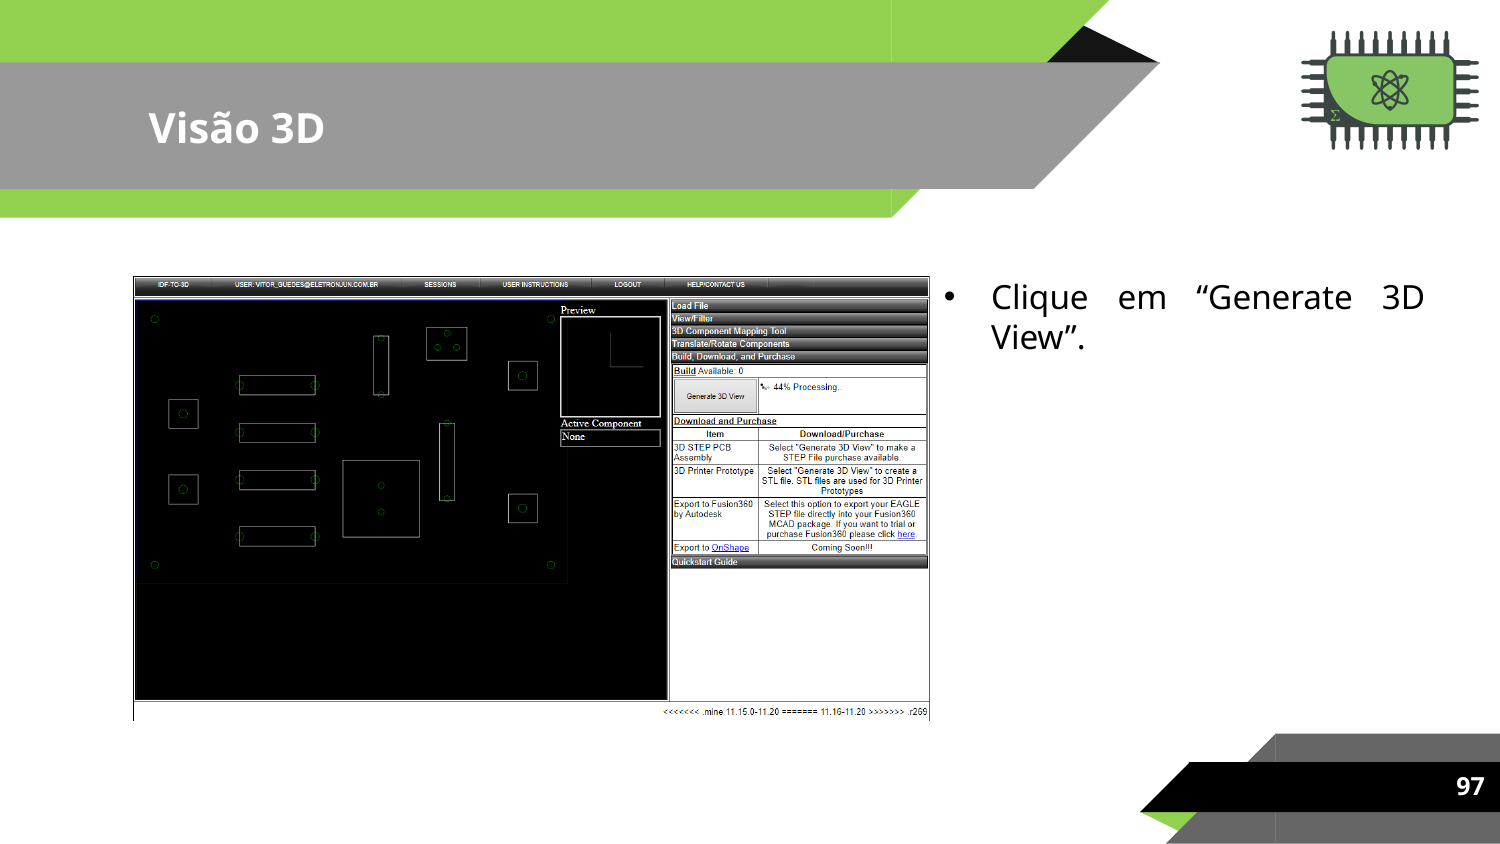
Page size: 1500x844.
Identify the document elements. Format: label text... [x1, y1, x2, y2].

picture [133, 276, 930, 721]
text_box Clique em “Generate 3D View”. [929, 268, 1441, 364]
picture [1292, 20, 1484, 152]
slide_number 97 [1255, 761, 1500, 814]
title Visão 3D [133, 64, 997, 190]
